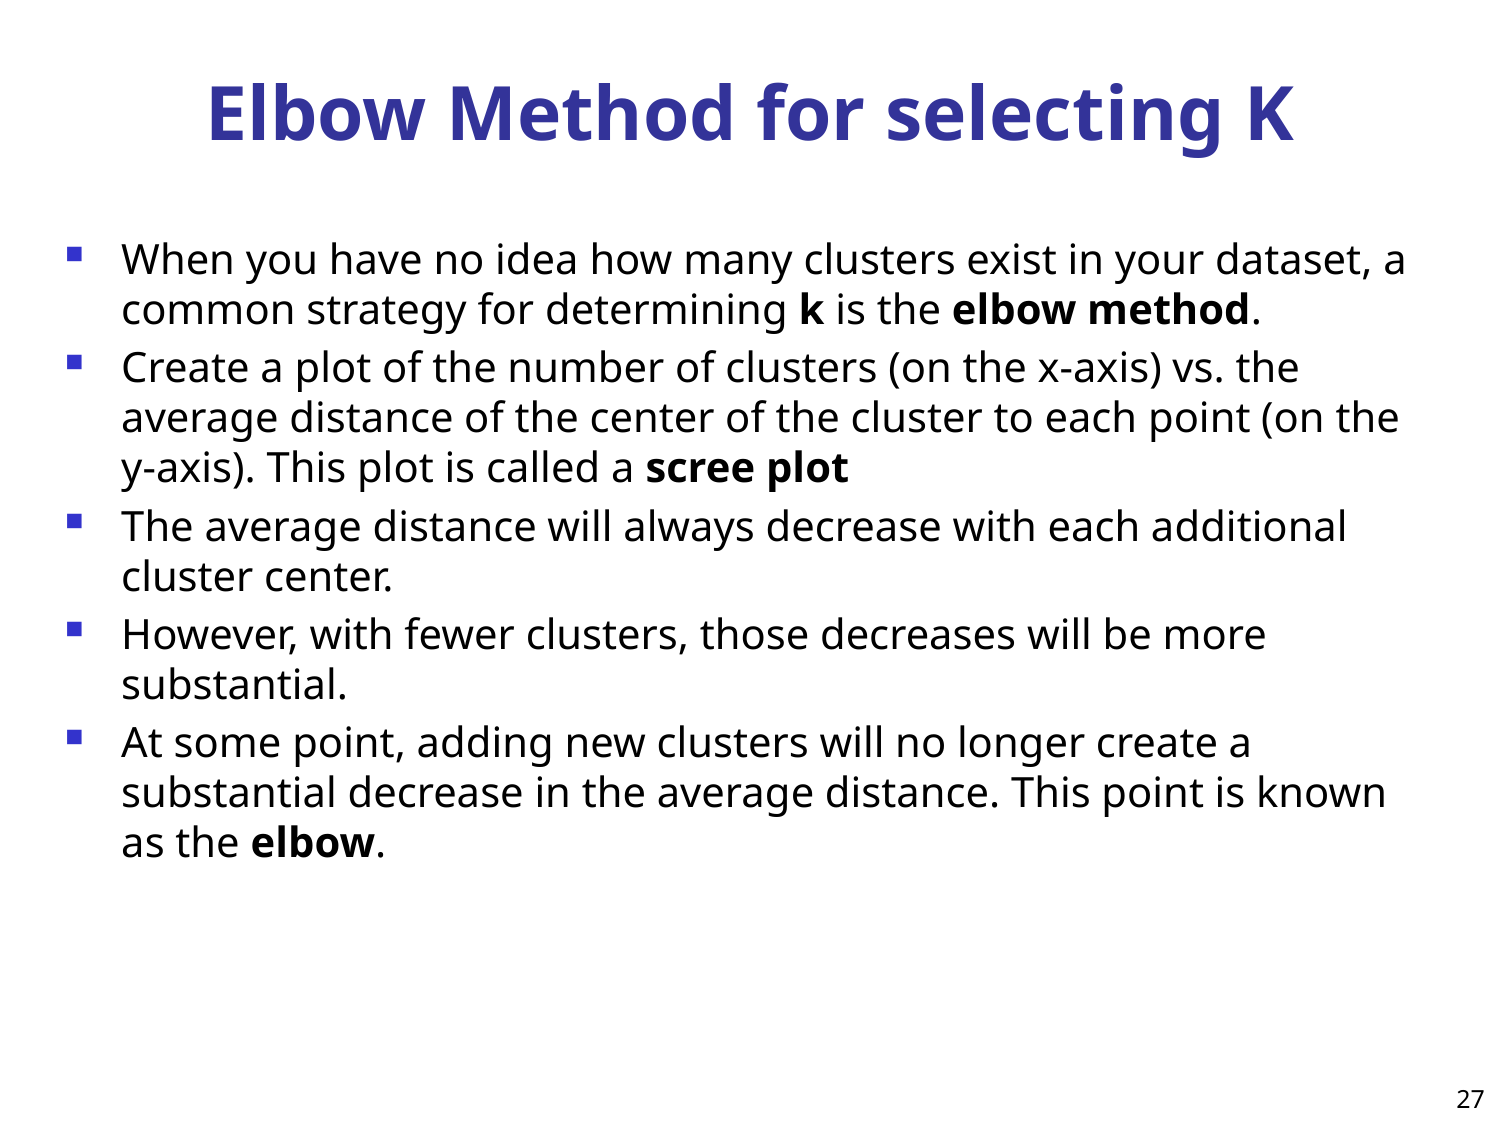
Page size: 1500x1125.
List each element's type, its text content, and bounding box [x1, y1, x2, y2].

list When you have no idea how many clusters exist in your dataset, a common strategy for determining k is the elbow method. Create a plot of the number of clusters (on the x-axis) vs. the average distance of the center of the cluster to each point (on the y-axis). This plot is called a scree plot The average distance will always decrease with each additional cluster center. However, with fewer clusters, those decreases will be more substantial. At some point, adding new clusters will no longer create a substantial decrease in the average distance. This point is known as the elbow. [50, 224, 1438, 1063]
title Elbow Method for selecting K [0, 62, 1500, 163]
slide_number 27 [1187, 1062, 1500, 1125]
